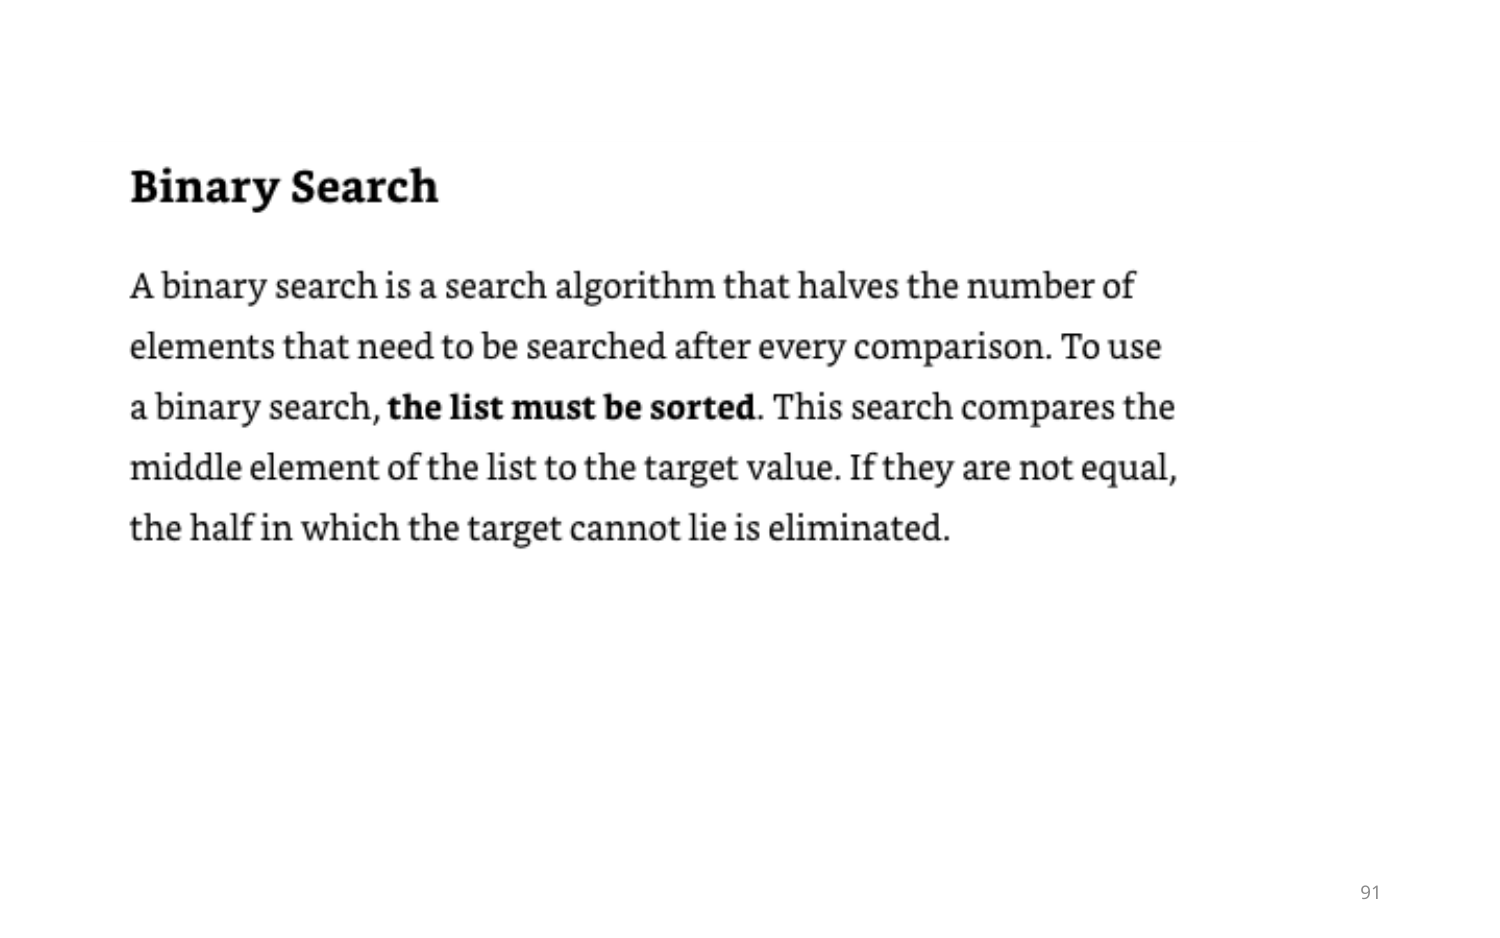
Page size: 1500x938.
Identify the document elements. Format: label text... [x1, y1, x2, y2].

slide_number 91 [1059, 868, 1397, 919]
picture [78, 140, 1258, 595]
